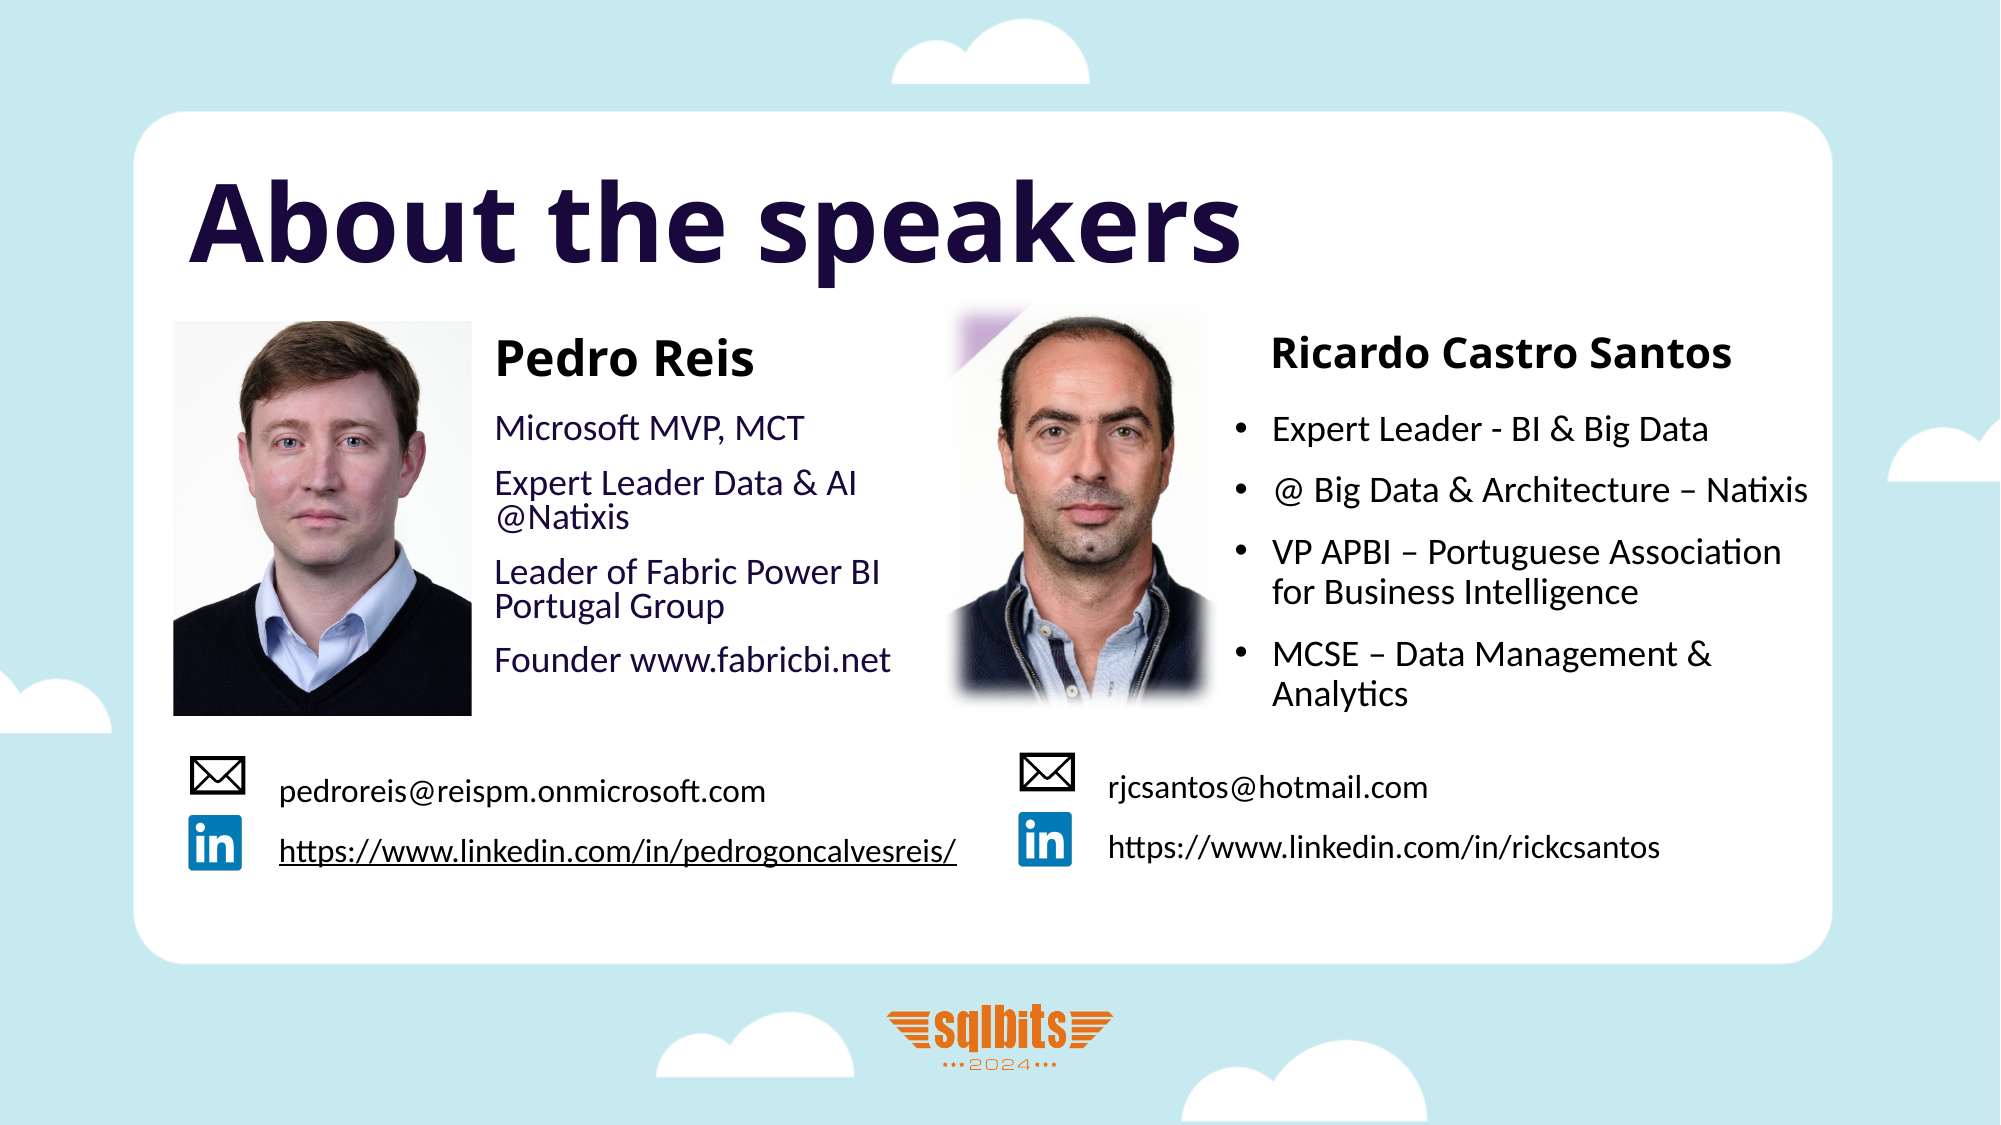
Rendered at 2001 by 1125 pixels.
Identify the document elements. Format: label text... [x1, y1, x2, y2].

title About the speakers [174, 148, 1781, 298]
text_box [421, 341, 1000, 723]
text_box [1019, 752, 1075, 792]
text_box Expert Leader - BI & Big Data @ Big Data & Architecture – Natixis VP APBI – Portuguese Association for Business Intelligence MCSE – Data Management & Analytics [1219, 401, 1826, 796]
text_box Pedro Reis [479, 313, 943, 407]
text_box rjcsantos@hotmail.com https://www.linkedin.com/in/rickcsantos [1092, 720, 1810, 891]
text_box pedroreis@reispm.onmicrosoft.com https://www.linkedin.com/in/pedrogoncalvesreis/ [263, 723, 1000, 895]
text_box [190, 756, 246, 795]
text_box Ricardo Castro Santos [1255, 307, 1827, 402]
picture [0, 0, 2000, 1125]
